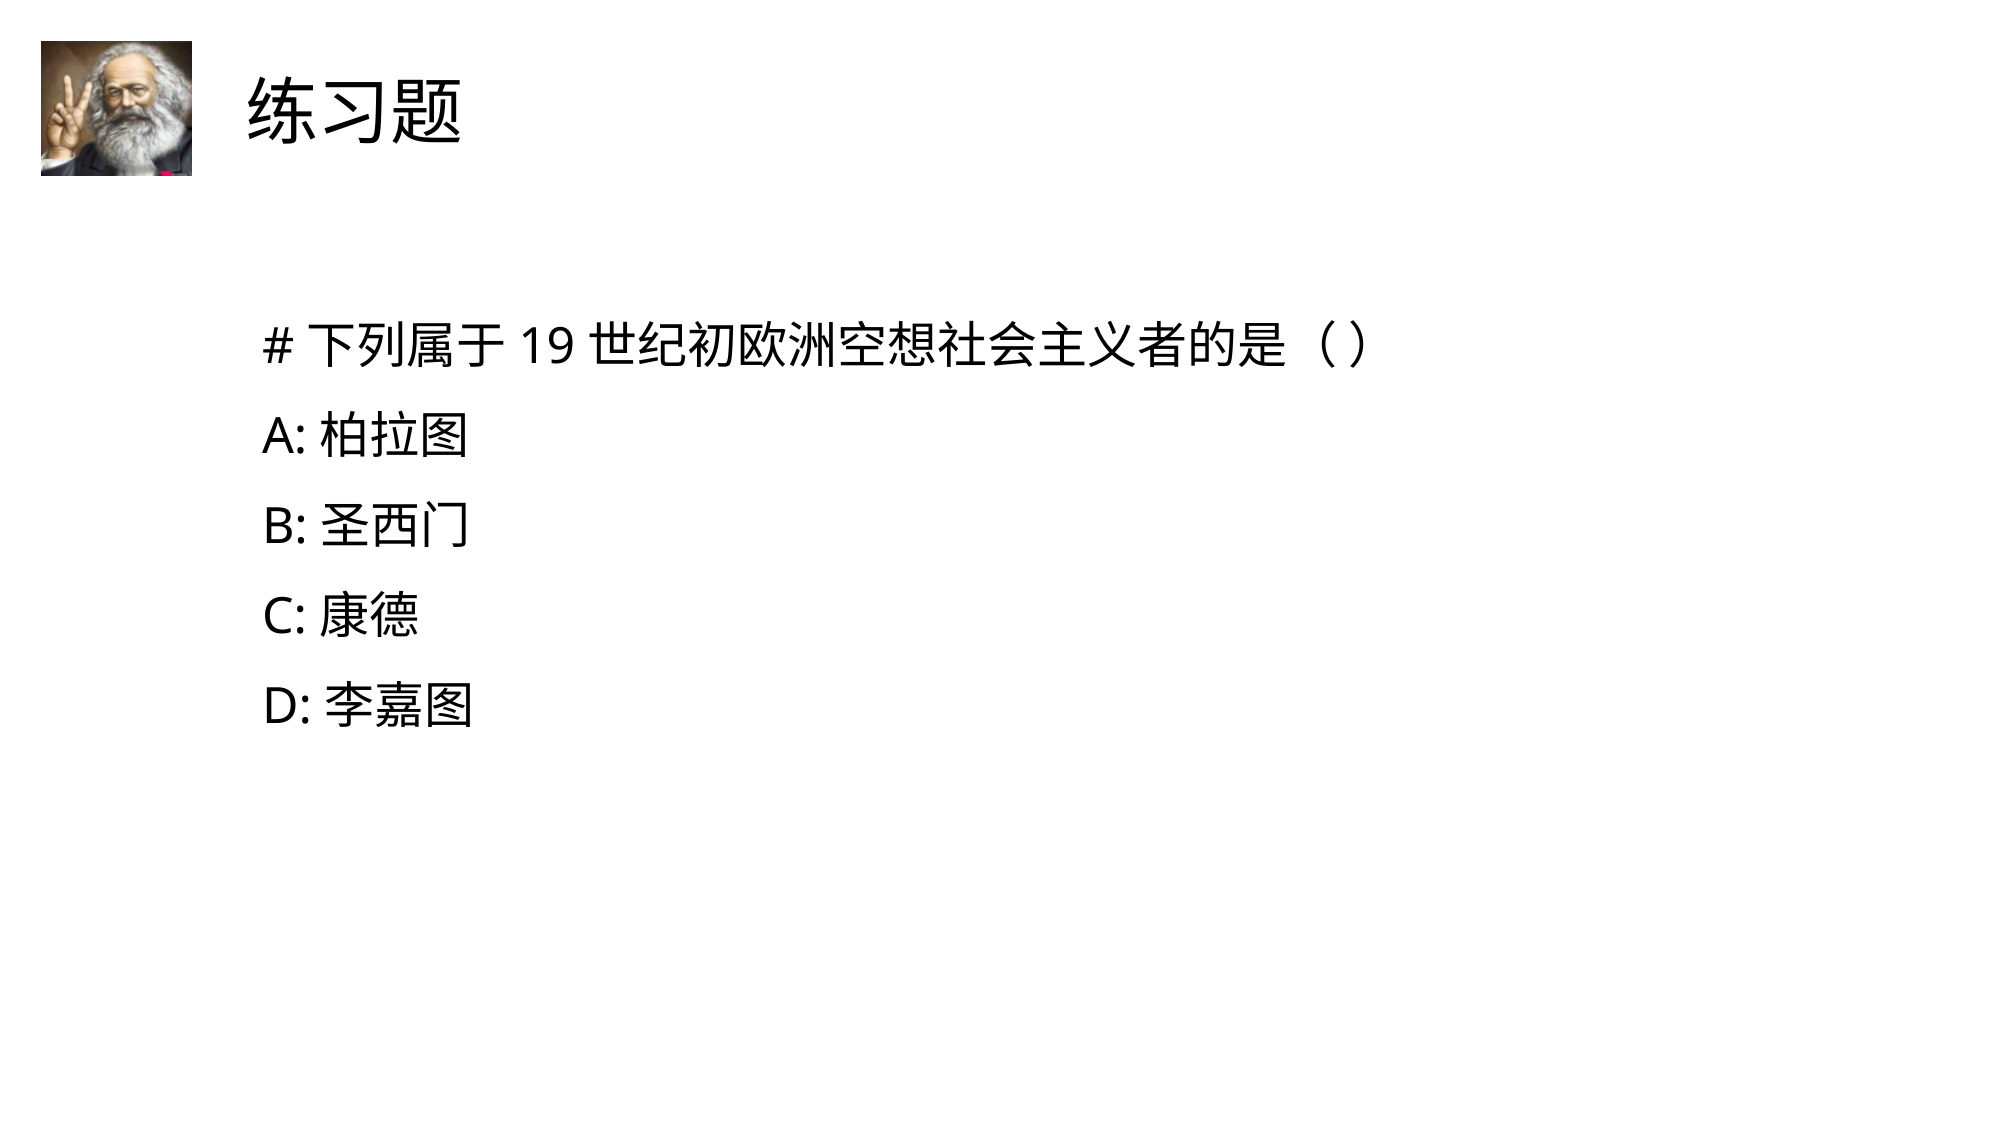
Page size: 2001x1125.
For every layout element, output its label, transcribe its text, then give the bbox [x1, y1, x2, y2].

picture [41, 41, 192, 176]
text_box #下列属于19世纪初欧洲空想社会主义者的是（ ） A:柏拉图 B:圣西门 C:康德 D:李嘉图 [247, 276, 1416, 742]
